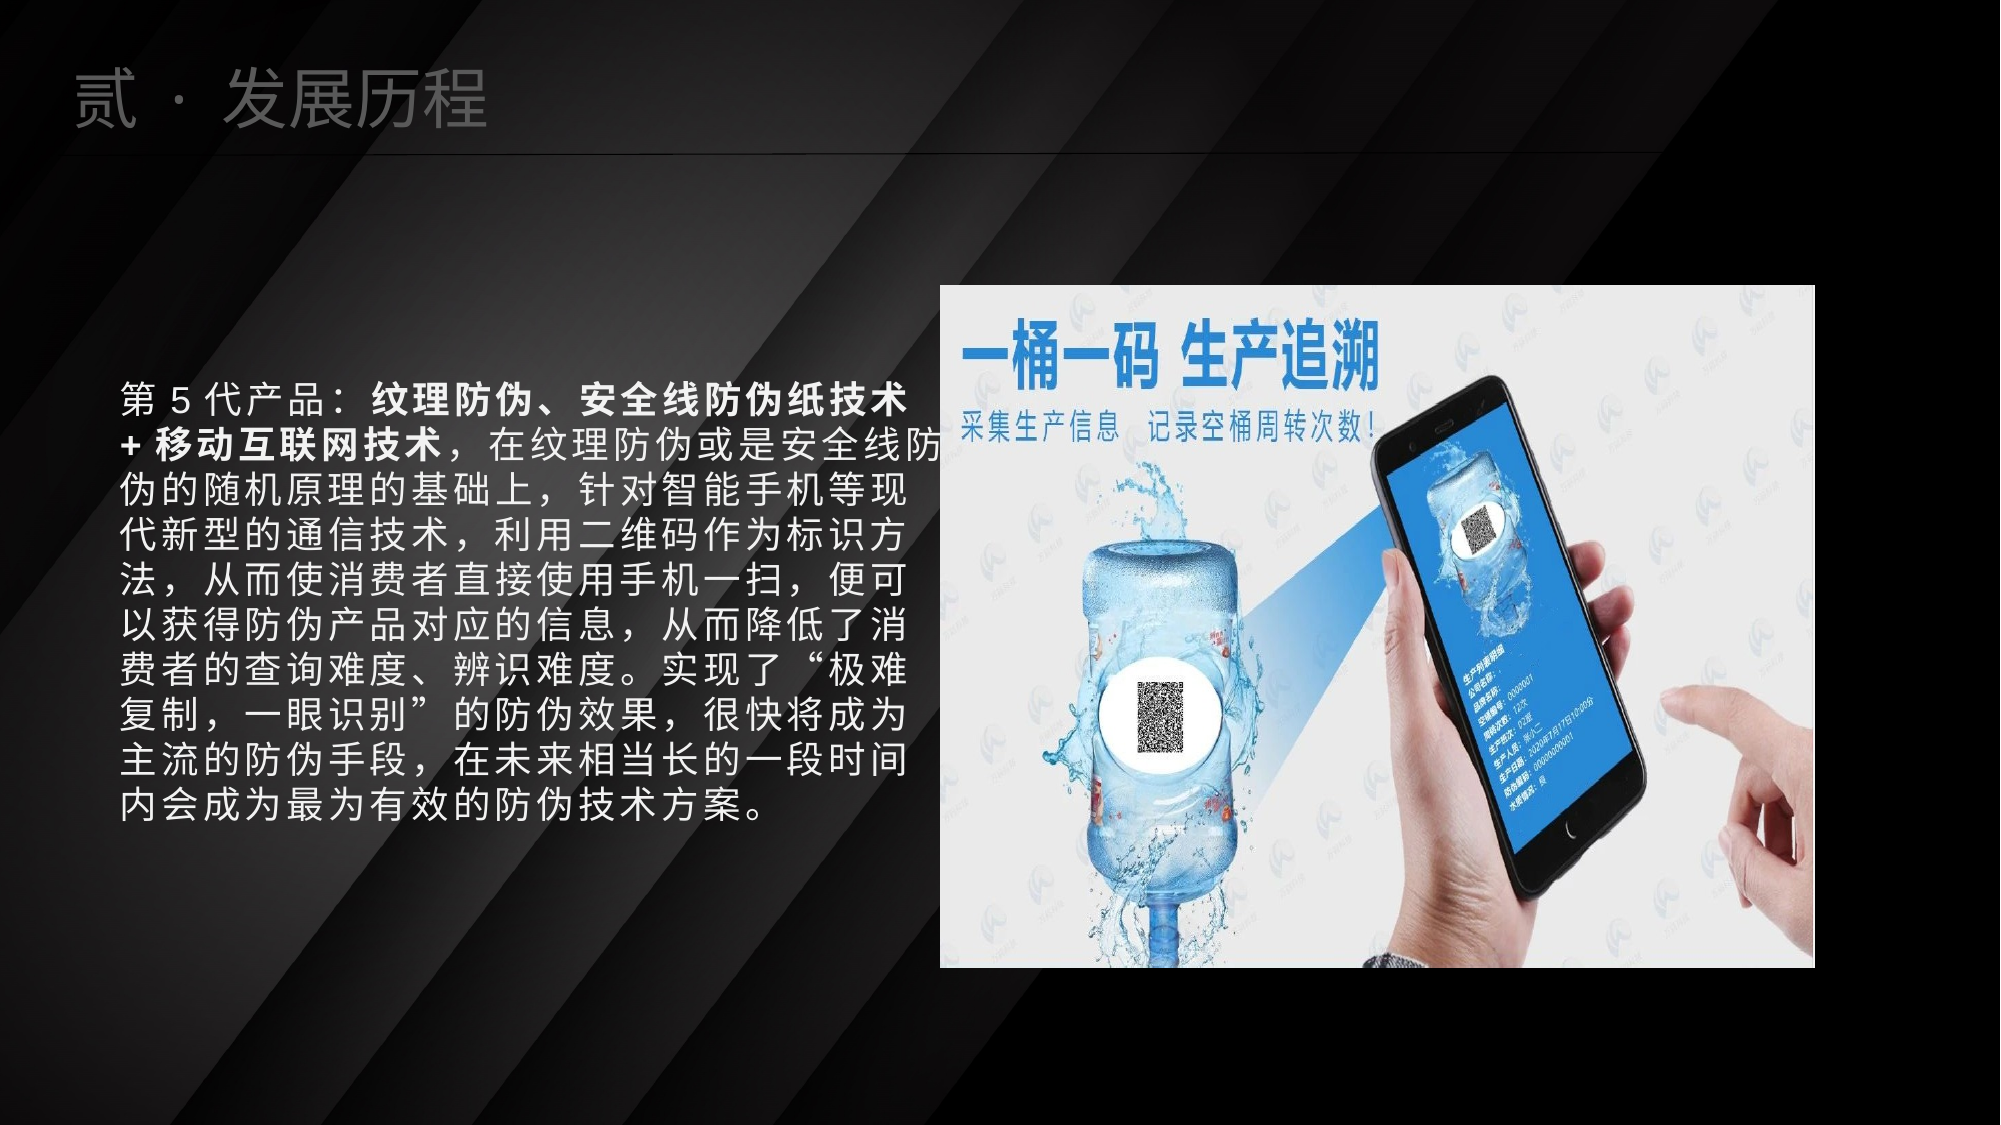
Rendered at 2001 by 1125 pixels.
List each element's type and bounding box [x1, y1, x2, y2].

picture [0, 0, 2000, 1125]
text_box [58, 151, 1942, 156]
